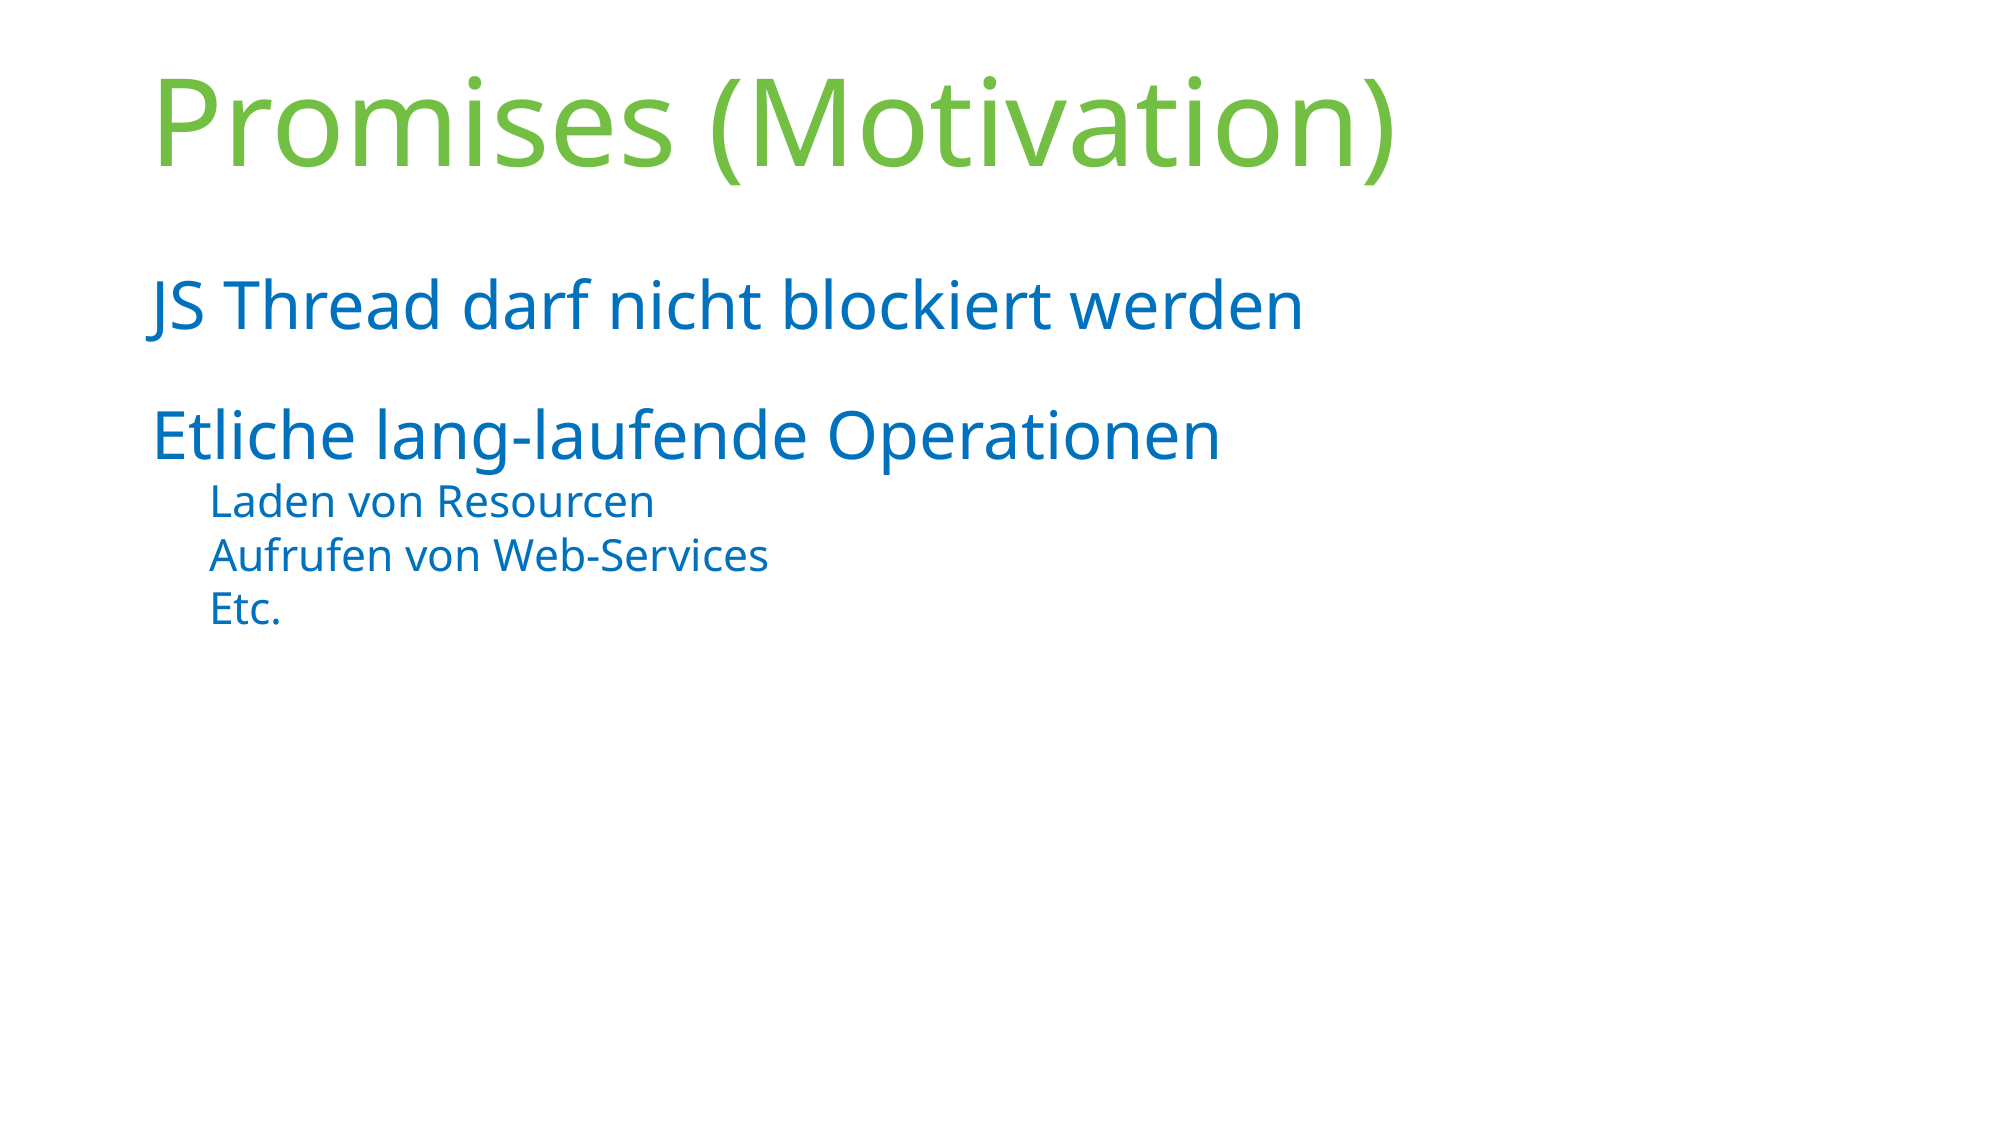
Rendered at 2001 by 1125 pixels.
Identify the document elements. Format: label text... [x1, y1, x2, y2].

list JS Thread darf nicht blockiert werden Etliche lang-laufende Operationen Laden von Resourcen Aufrufen von Web-Services Etc. [149, 263, 1945, 1125]
title Promises (Motivation) [149, 42, 1945, 192]
